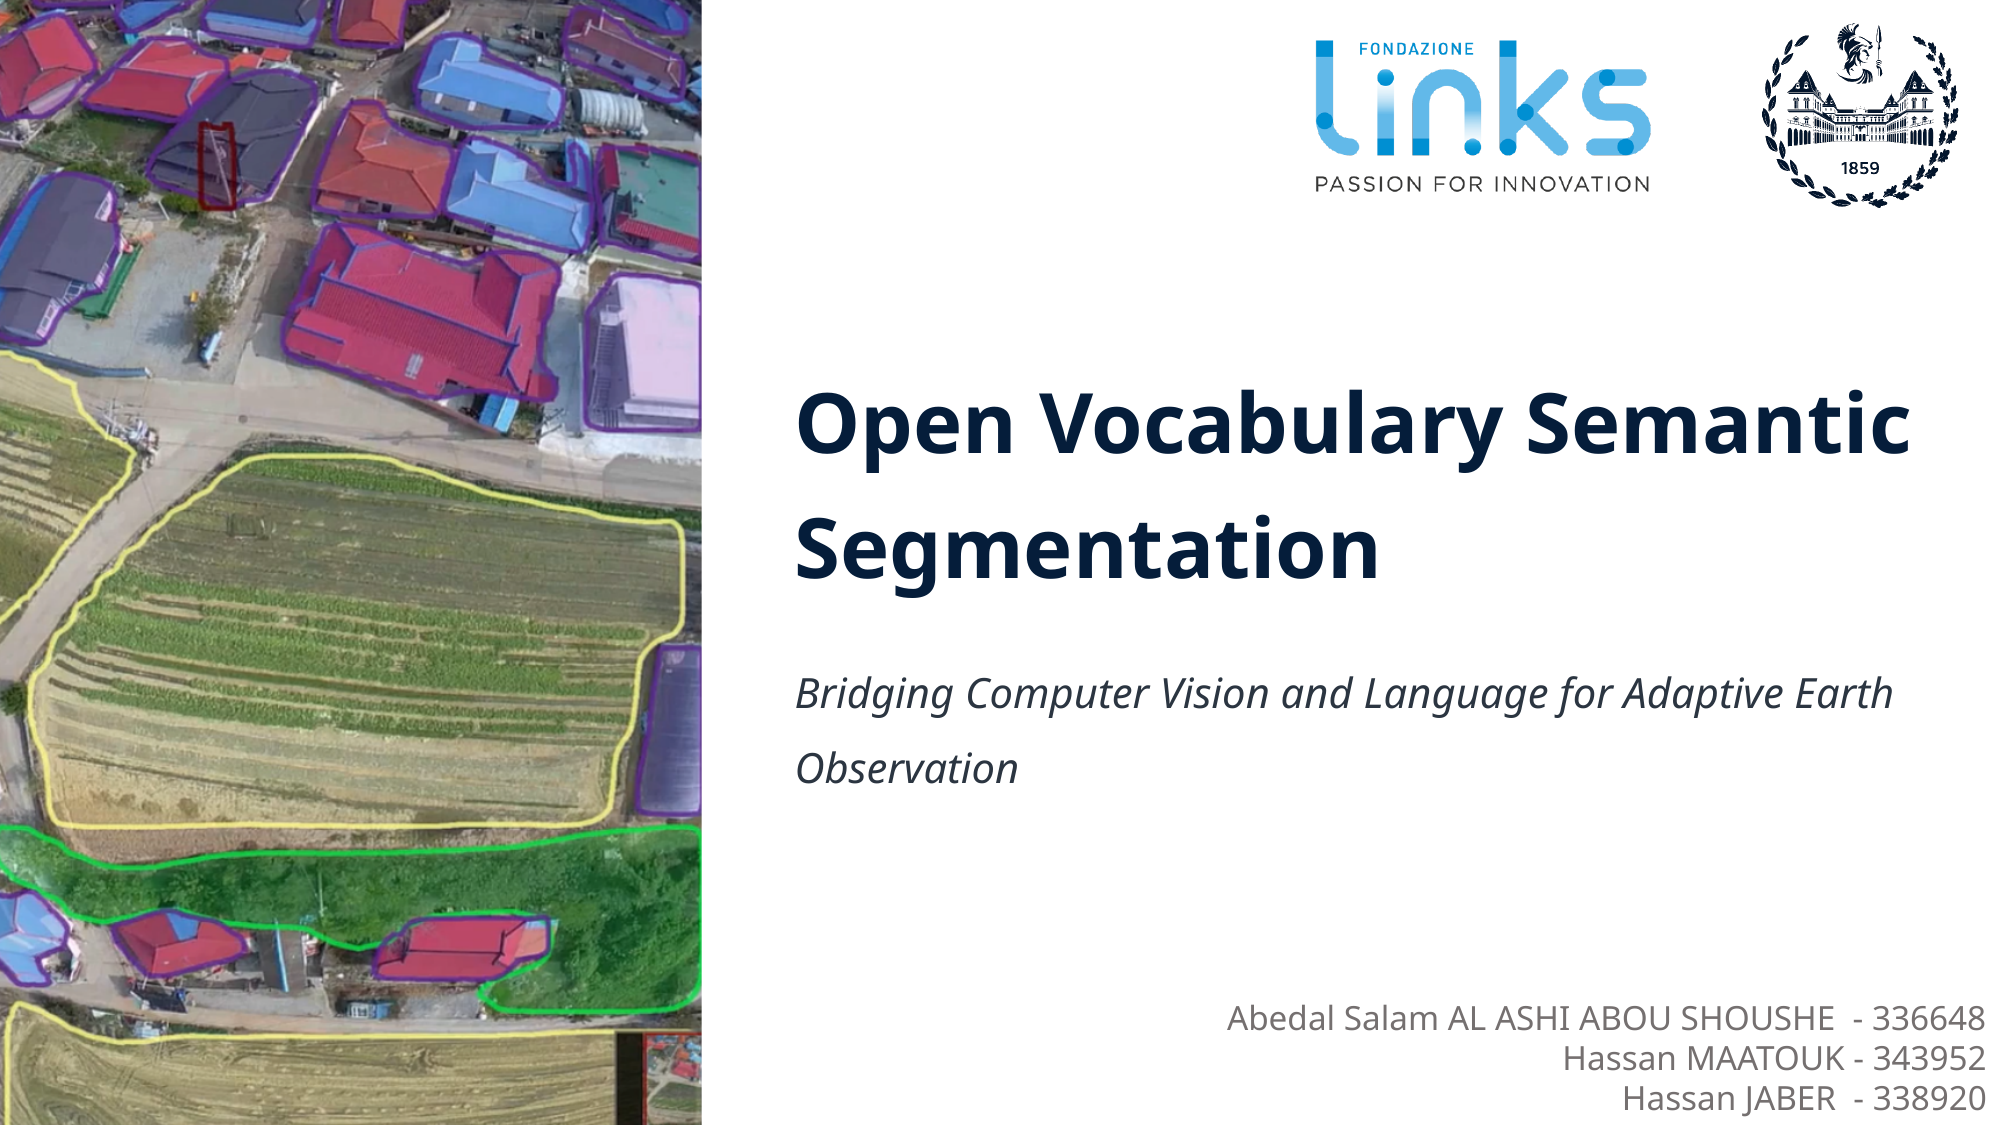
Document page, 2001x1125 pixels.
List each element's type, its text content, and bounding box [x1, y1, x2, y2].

text_box Bridging Computer Vision and Language for Adaptive Earth Observation [922, 641, 2000, 758]
picture [1298, 23, 1667, 208]
text_box Open Vocabulary Semantic Segmentation [922, 344, 2000, 576]
text_box Abedal Salam AL ASHI ABOU SHOUSHE - 336648 Hassan MAATOUK - 343952 Hassan JABER - 338920 [762, 997, 1988, 1125]
picture [1761, 23, 1964, 208]
picture [0, 0, 918, 1125]
